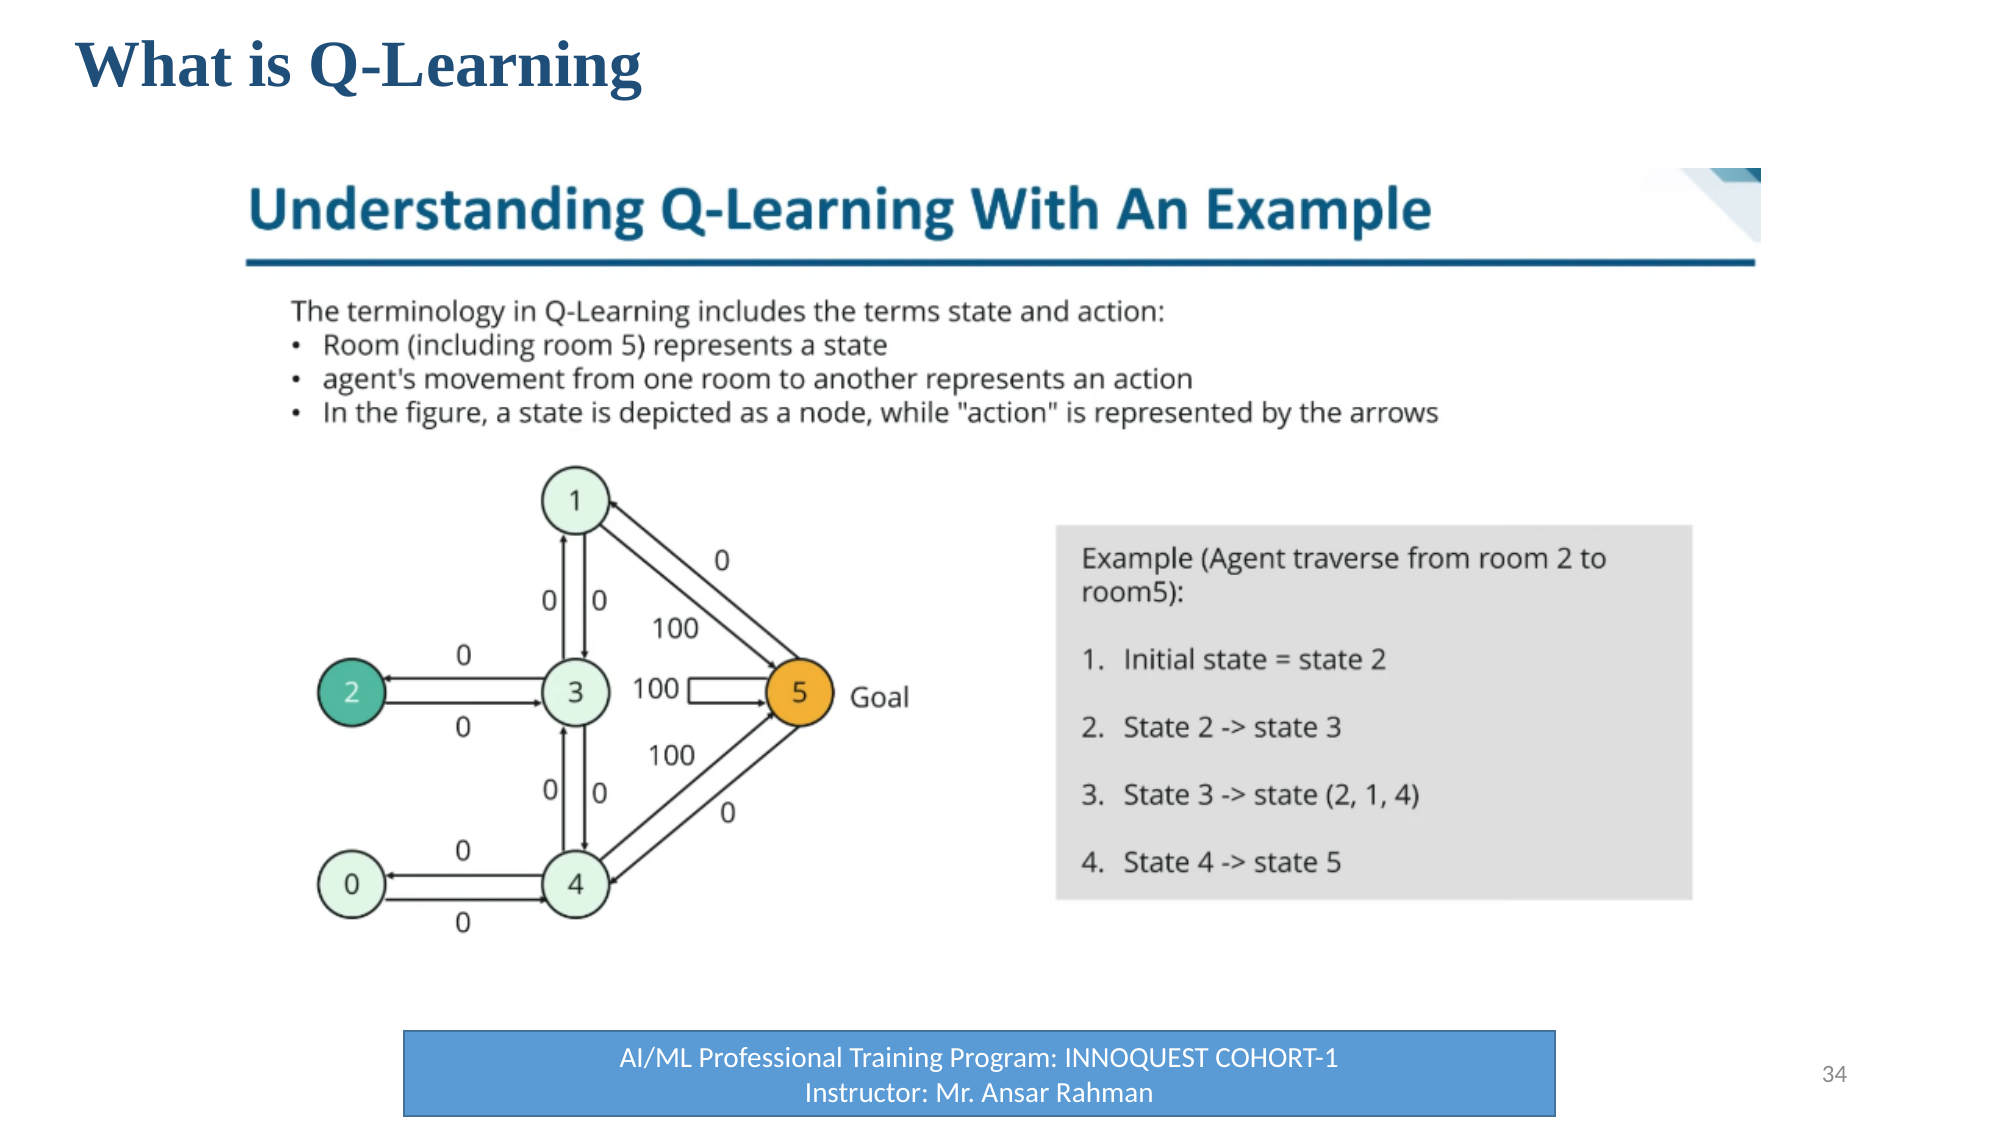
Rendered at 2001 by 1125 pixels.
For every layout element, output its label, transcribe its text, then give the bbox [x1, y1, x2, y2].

picture [238, 168, 1761, 957]
slide_number 34 [1412, 1042, 1863, 1103]
text_box AI/ML Professional Training Program: INNOQUEST COHORT-1 Instructor: Mr. Ansar Rahman [403, 1030, 1556, 1117]
title What is Q-Learning [59, 22, 1785, 109]
